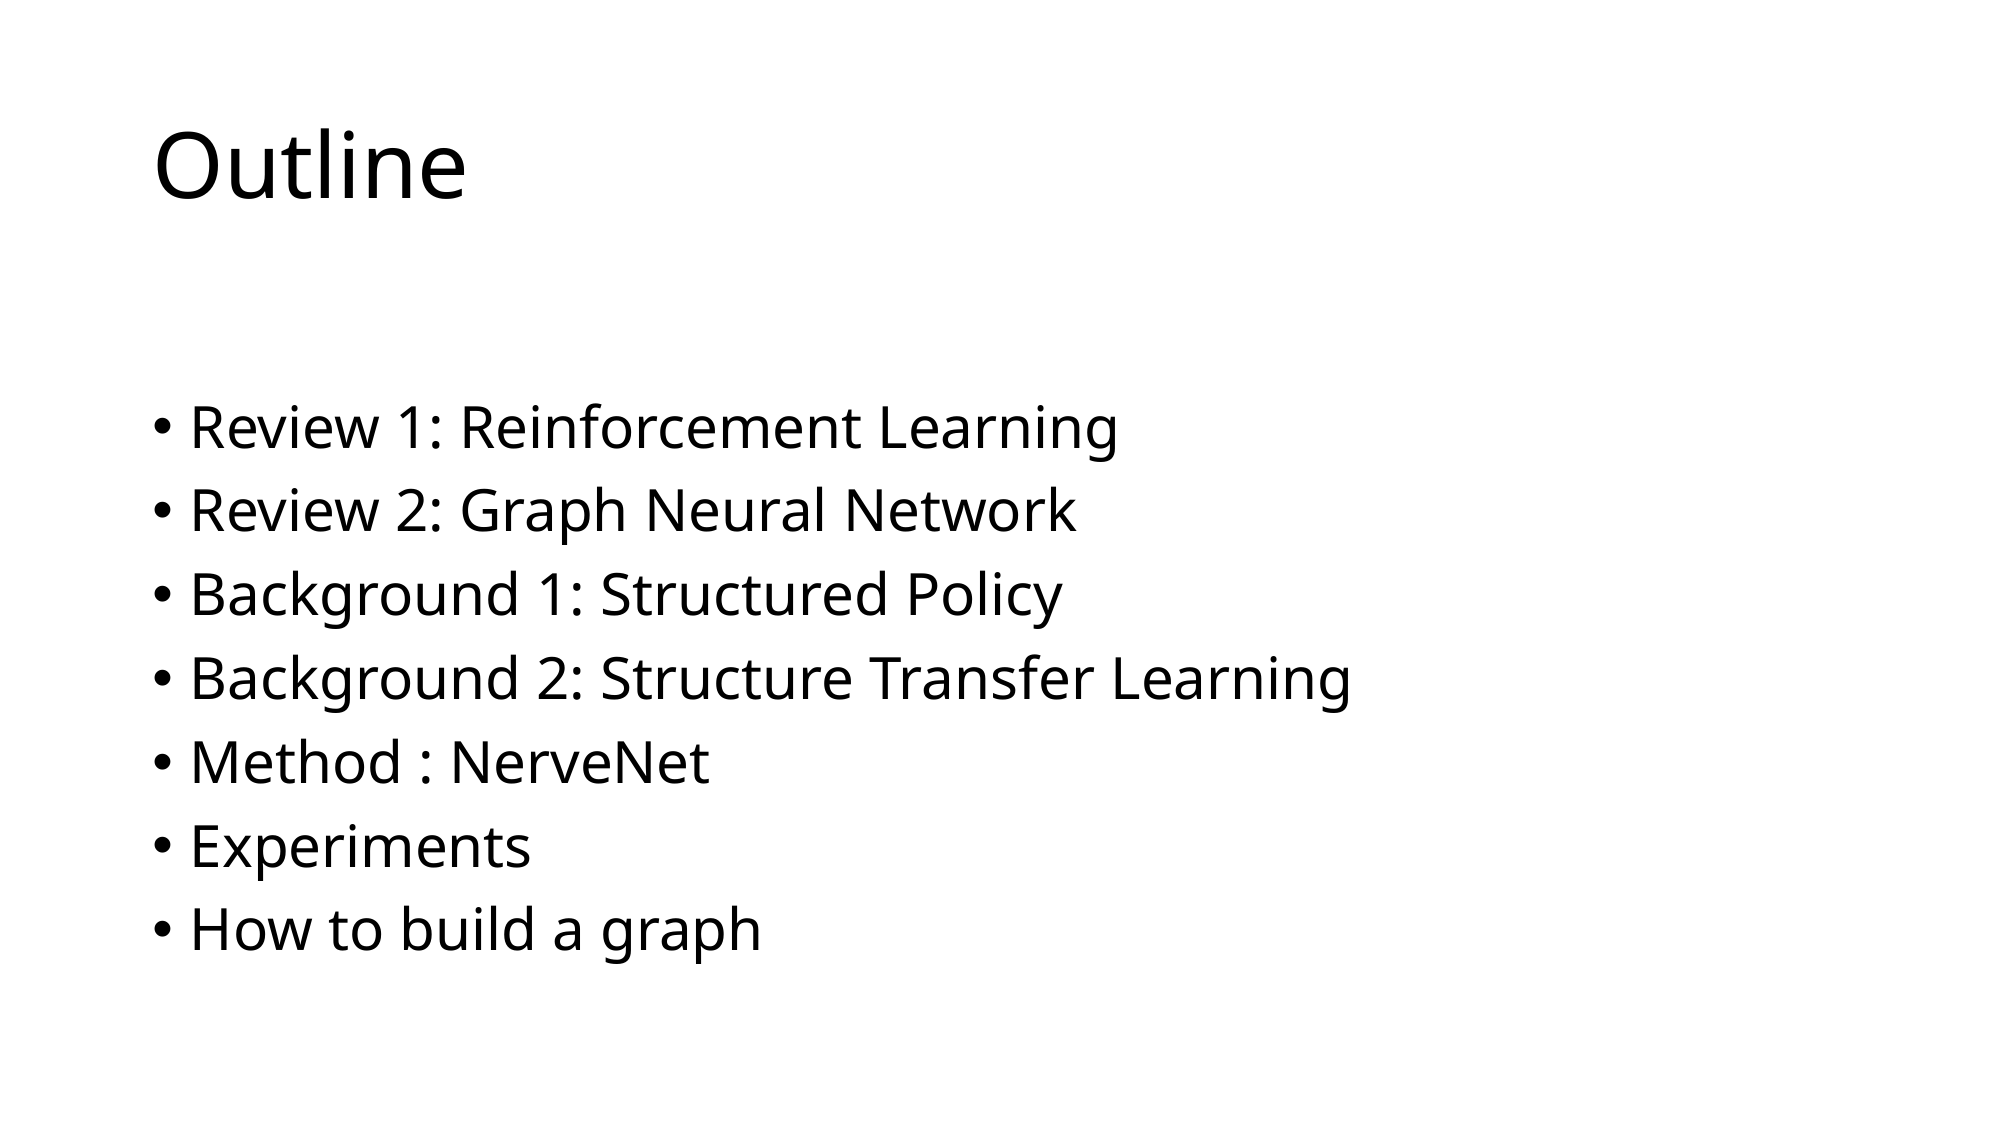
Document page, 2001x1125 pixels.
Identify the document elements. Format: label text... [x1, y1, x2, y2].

title Outline [137, 59, 1863, 278]
list Review 1: Reinforcement Learning Review 2: Graph Neural Network Background 1: Structured Policy Background 2: Structure Transfer Learning Method : NerveNet Experiments How to build a graph [137, 299, 1863, 1014]
